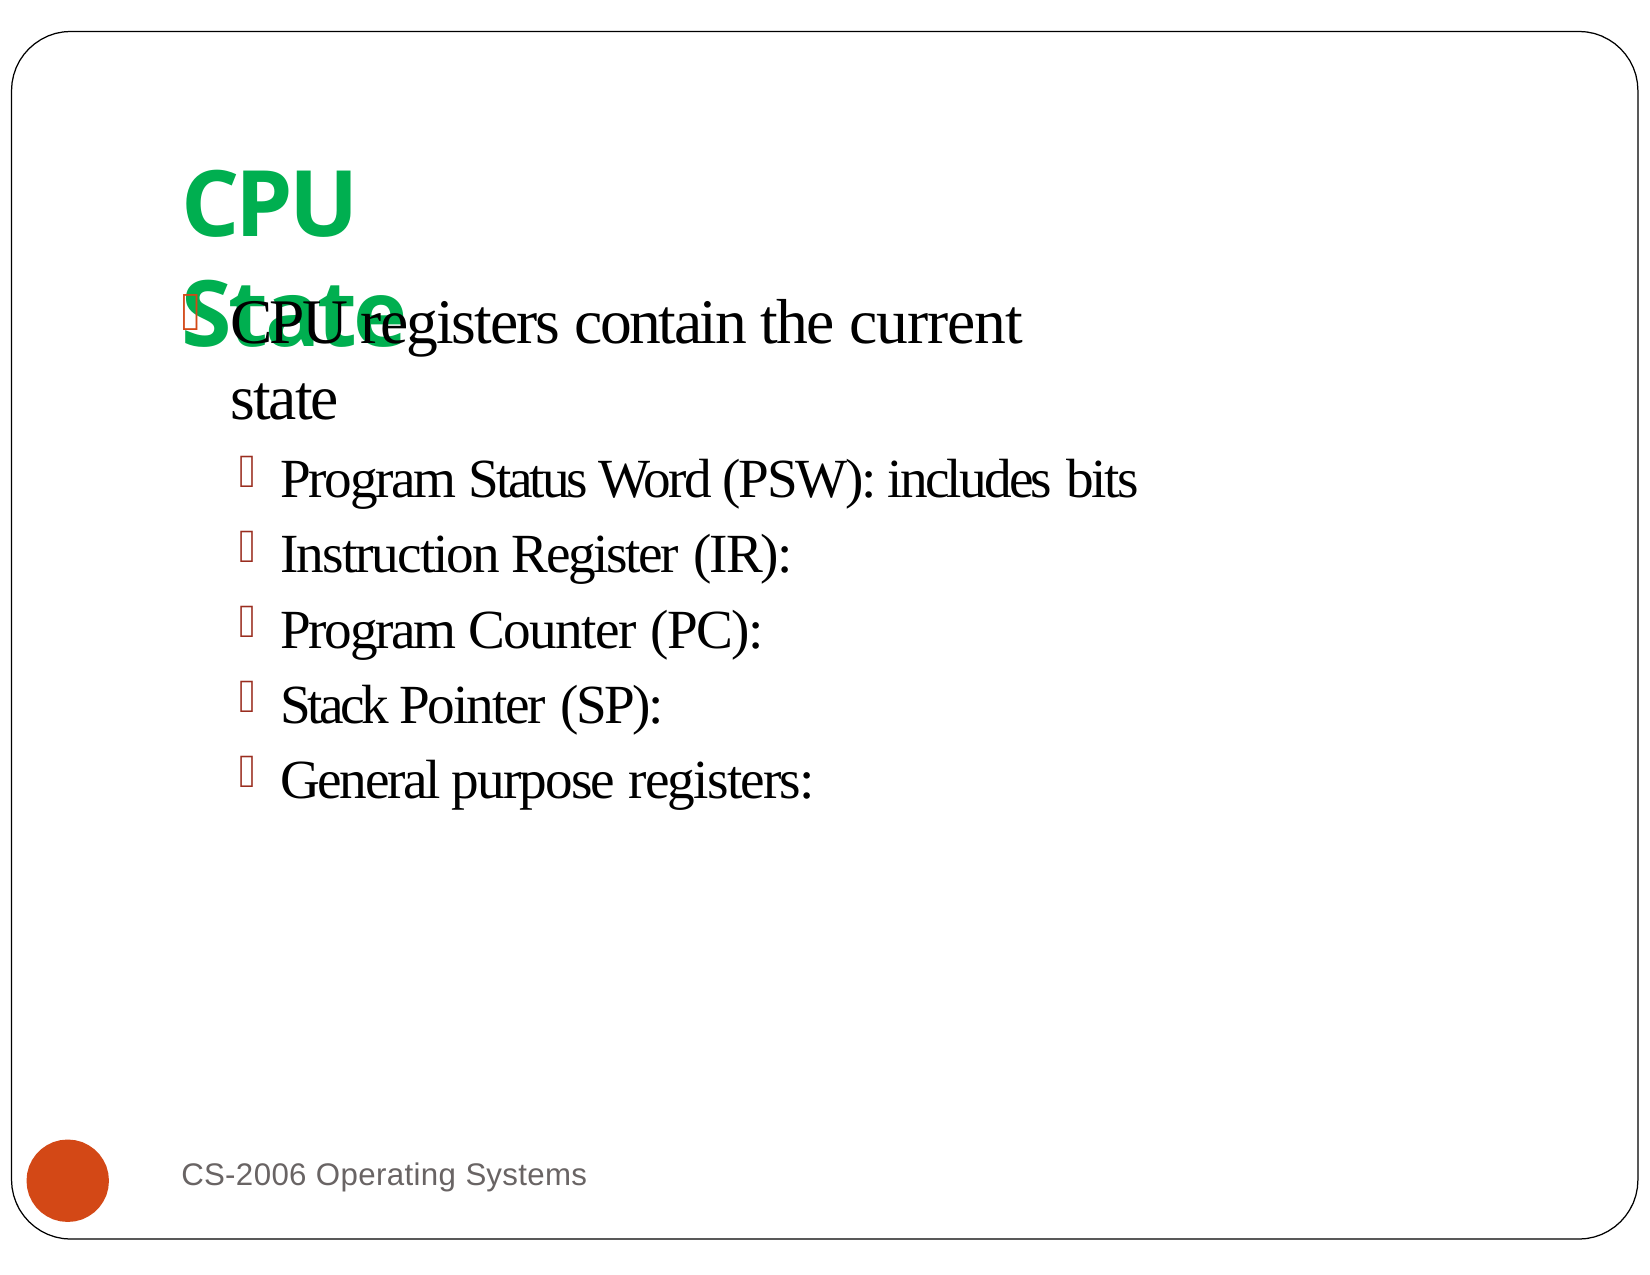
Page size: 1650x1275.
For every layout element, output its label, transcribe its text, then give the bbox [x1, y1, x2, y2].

footer CS-2006 Operating Systems [179, 1154, 590, 1275]
text_box CPU registers contain the current state Program Status Word (PSW): includes bits Instruction Register (IR): Program Counter (PC): Stack Pointer (SP): General purpose registers: [179, 264, 1140, 810]
title CPU State [179, 143, 571, 264]
slide_number [42, 1161, 93, 1275]
text_box [26, 1139, 109, 1214]
